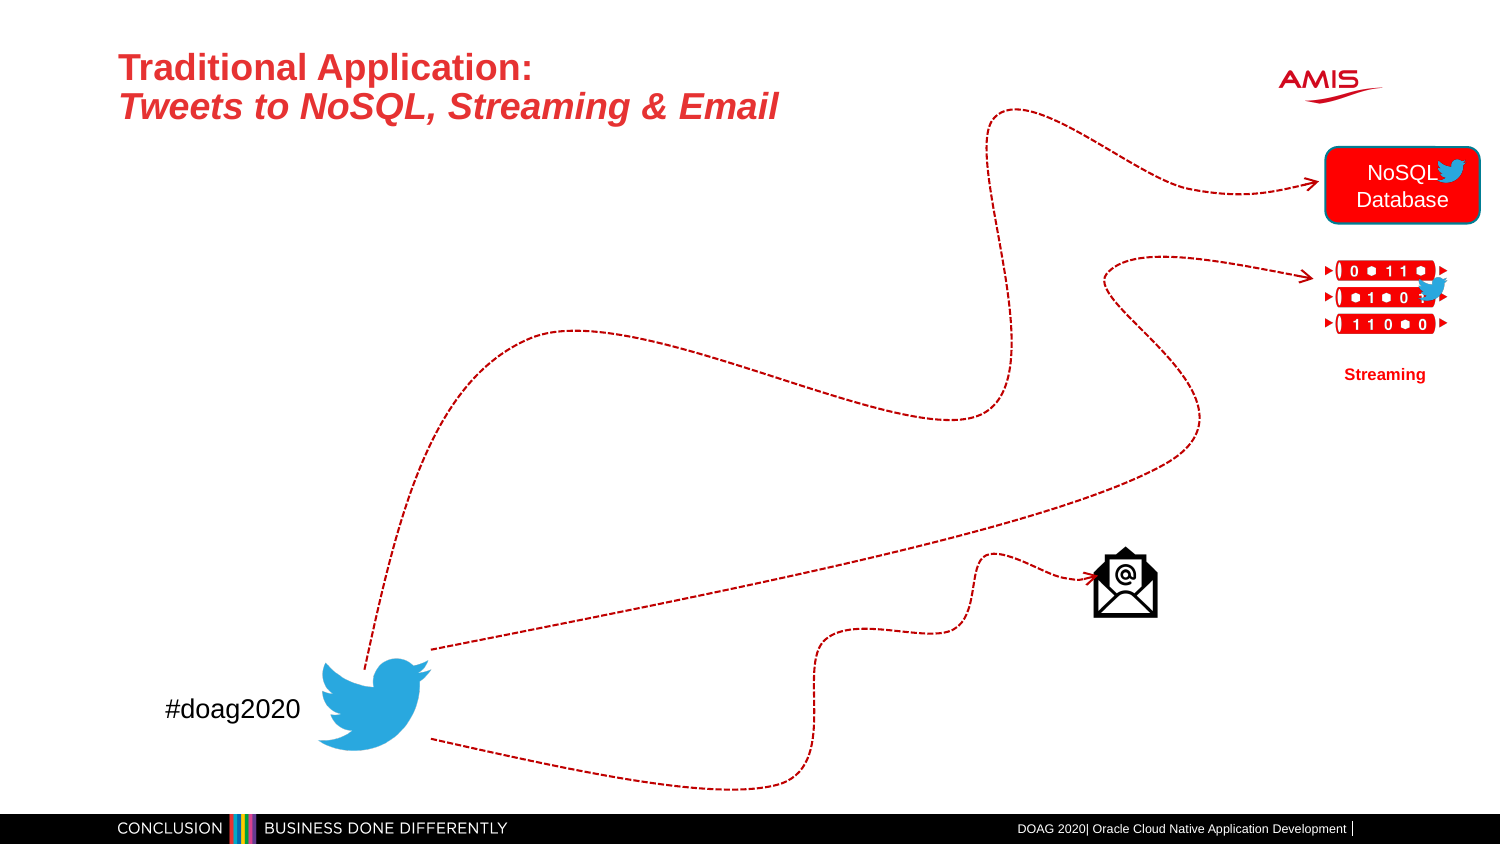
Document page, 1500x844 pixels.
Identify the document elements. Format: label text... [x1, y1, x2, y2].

text_box [370, 108, 1320, 638]
picture [1434, 154, 1469, 188]
picture [1087, 543, 1164, 621]
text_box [1292, 204, 1478, 392]
picture [1415, 272, 1450, 306]
picture [0, 814, 236, 844]
footer DOAG 2020| Oracle Cloud Native Application Development [814, 820, 1347, 839]
picture [1205, 58, 1388, 106]
title Traditional Application: Tweets to NoSQL, Streaming & Email [118, 47, 1205, 130]
text_box [441, 255, 1292, 649]
text_box #doag2020 [165, 691, 301, 724]
text_box [441, 552, 1087, 791]
text_box NoSQL Database [1324, 145, 1481, 219]
picture [308, 638, 441, 771]
picture [239, 814, 1500, 844]
